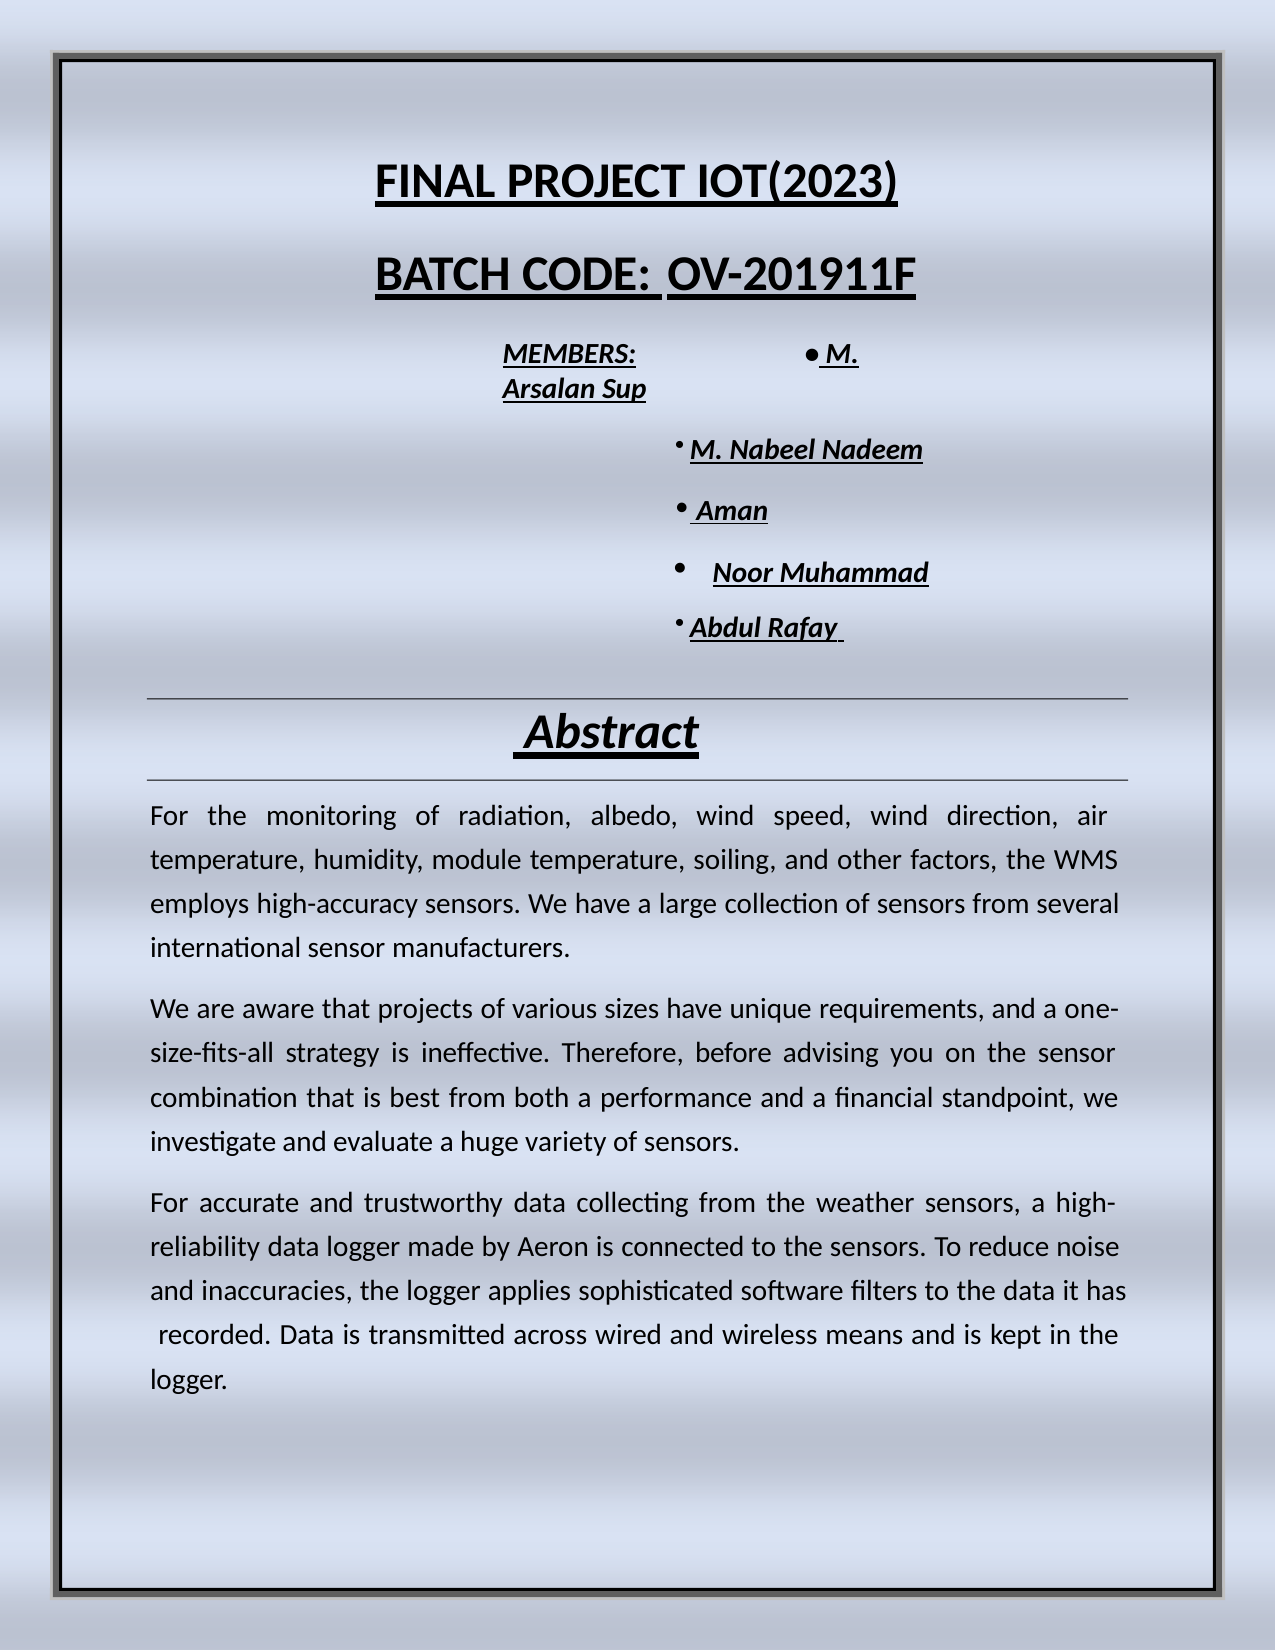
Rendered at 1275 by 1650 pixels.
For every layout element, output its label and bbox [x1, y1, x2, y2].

text_box [49, 49, 1226, 1601]
picture [0, 0, 1275, 1650]
